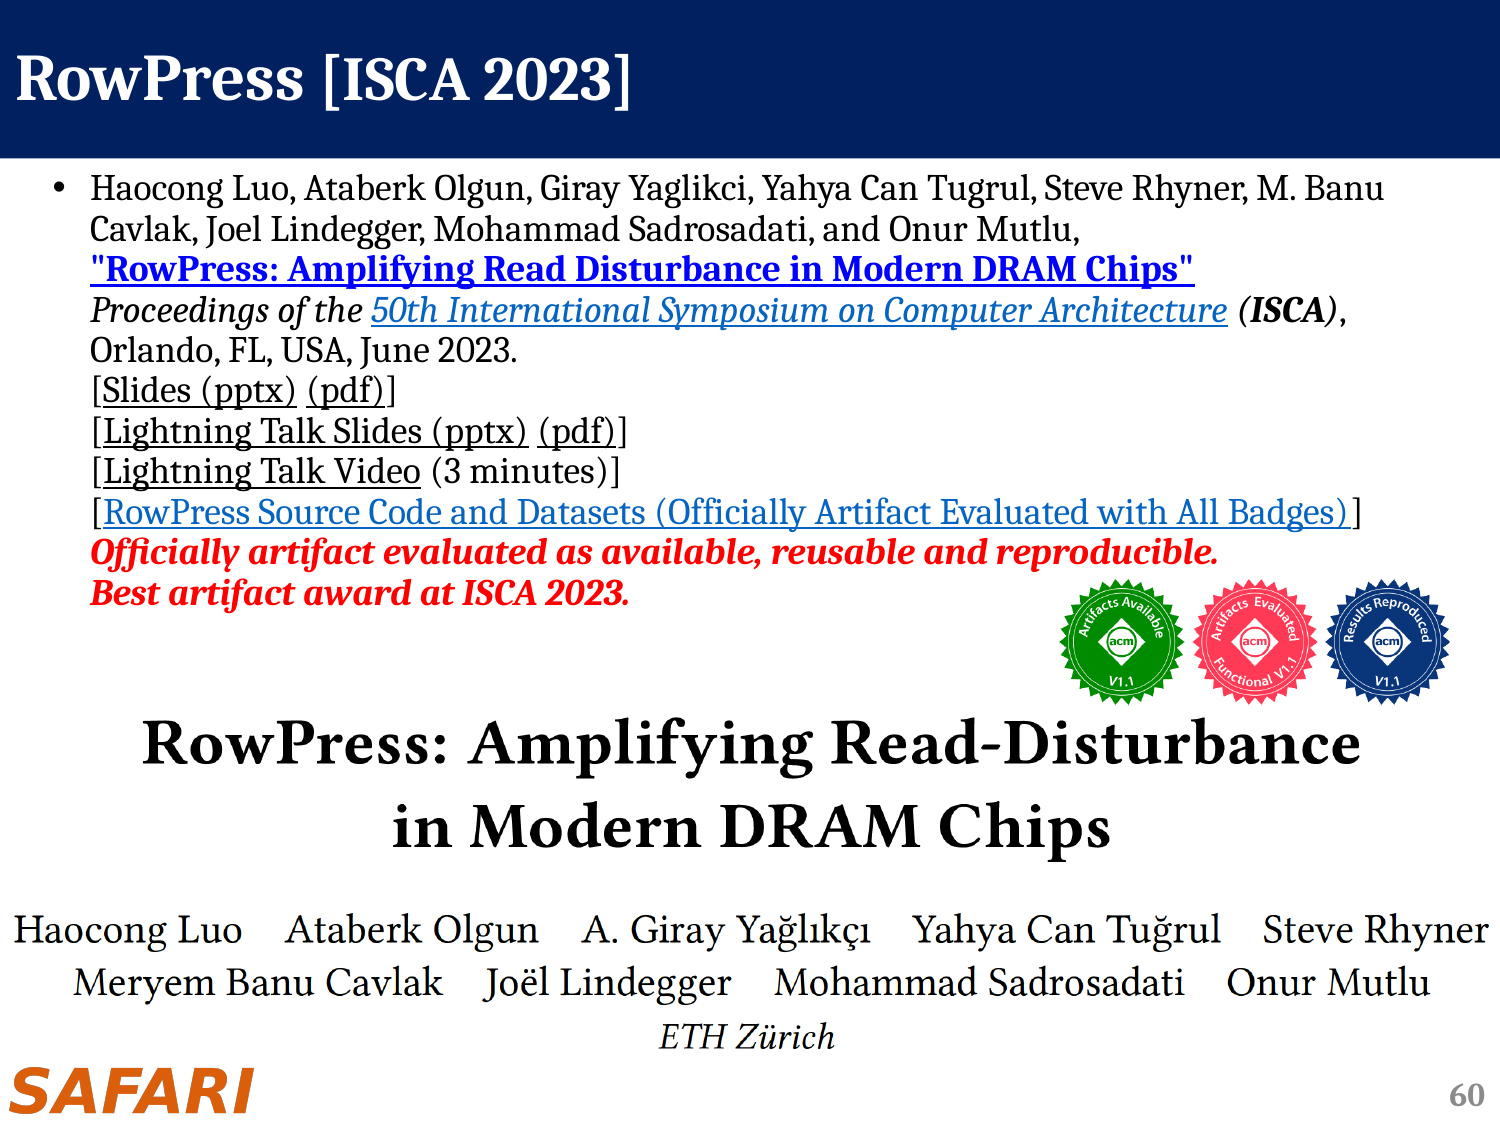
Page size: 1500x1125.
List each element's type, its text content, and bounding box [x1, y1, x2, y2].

picture [10, 578, 1494, 1060]
title RowPress [ISCA 2023] [0, 0, 1500, 159]
list Haocong Luo, Ataberk Olgun, Giray Yaglikci, Yahya Can Tugrul, Steve Rhyner, M. Banu Cavlak, Joel Lindegger, Mohammad Sadrosadati, and Onur Mutlu, "RowPress: Amplifying Read Disturbance in Modern DRAM Chips" Proceedings of the 50th International Symposium on Computer Architecture (ISCA), Orlando, FL, USA, June 2023. [Slides (pptx) (pdf)] [Lightning Talk Slides (pptx) (pdf)] [Lightning Talk Video (3 minutes)] [RowPress Source Code and Datasets (Officially Artifact Evaluated with All Badges)] Officially artifact evaluated as available, reusable and reproducible. Best artifact award at ISCA 2023. [37, 160, 1450, 708]
picture [9, 1067, 254, 1114]
slide_number 59 [1162, 1063, 1500, 1124]
